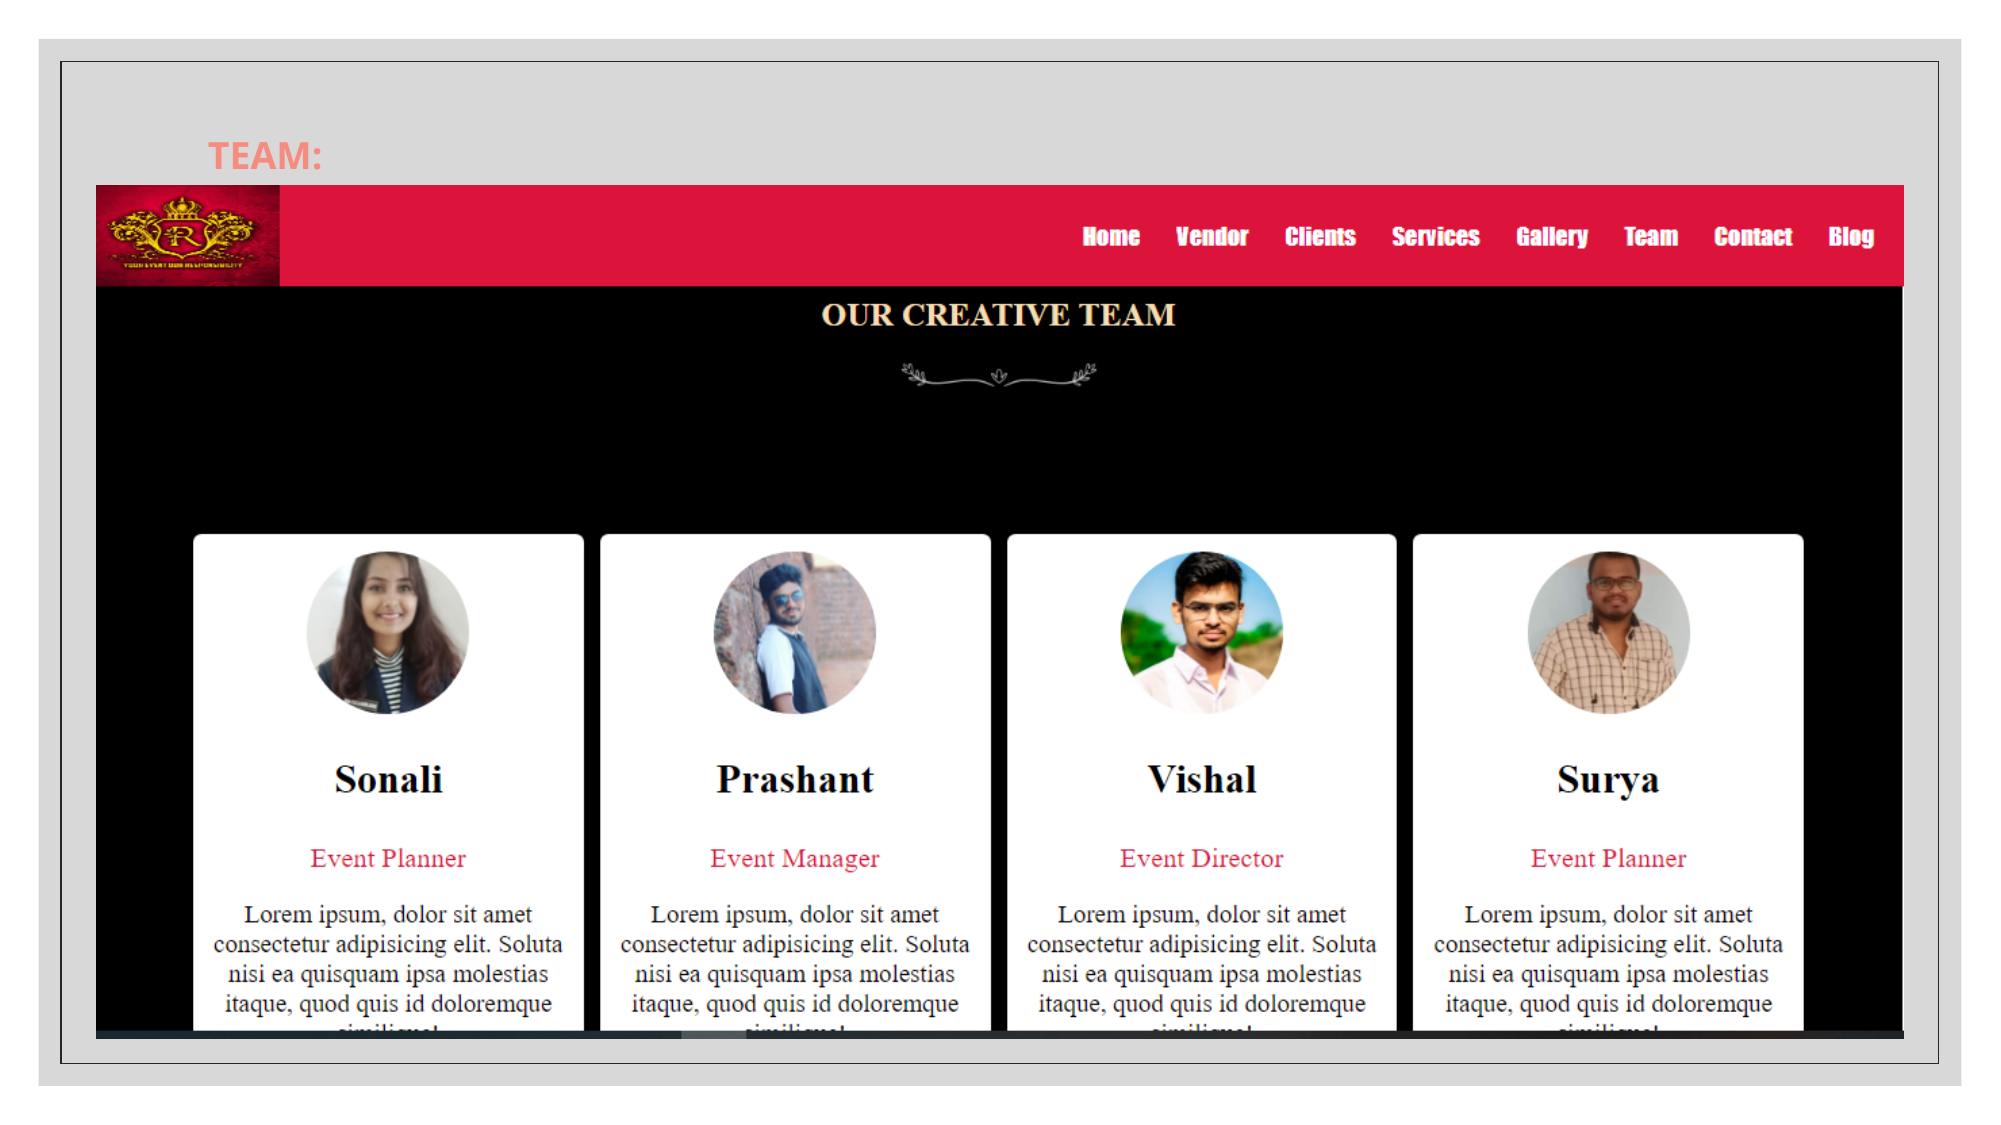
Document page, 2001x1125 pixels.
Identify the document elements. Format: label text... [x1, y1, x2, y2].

text_box TEAM: [193, 124, 580, 181]
picture [96, 185, 1904, 1039]
